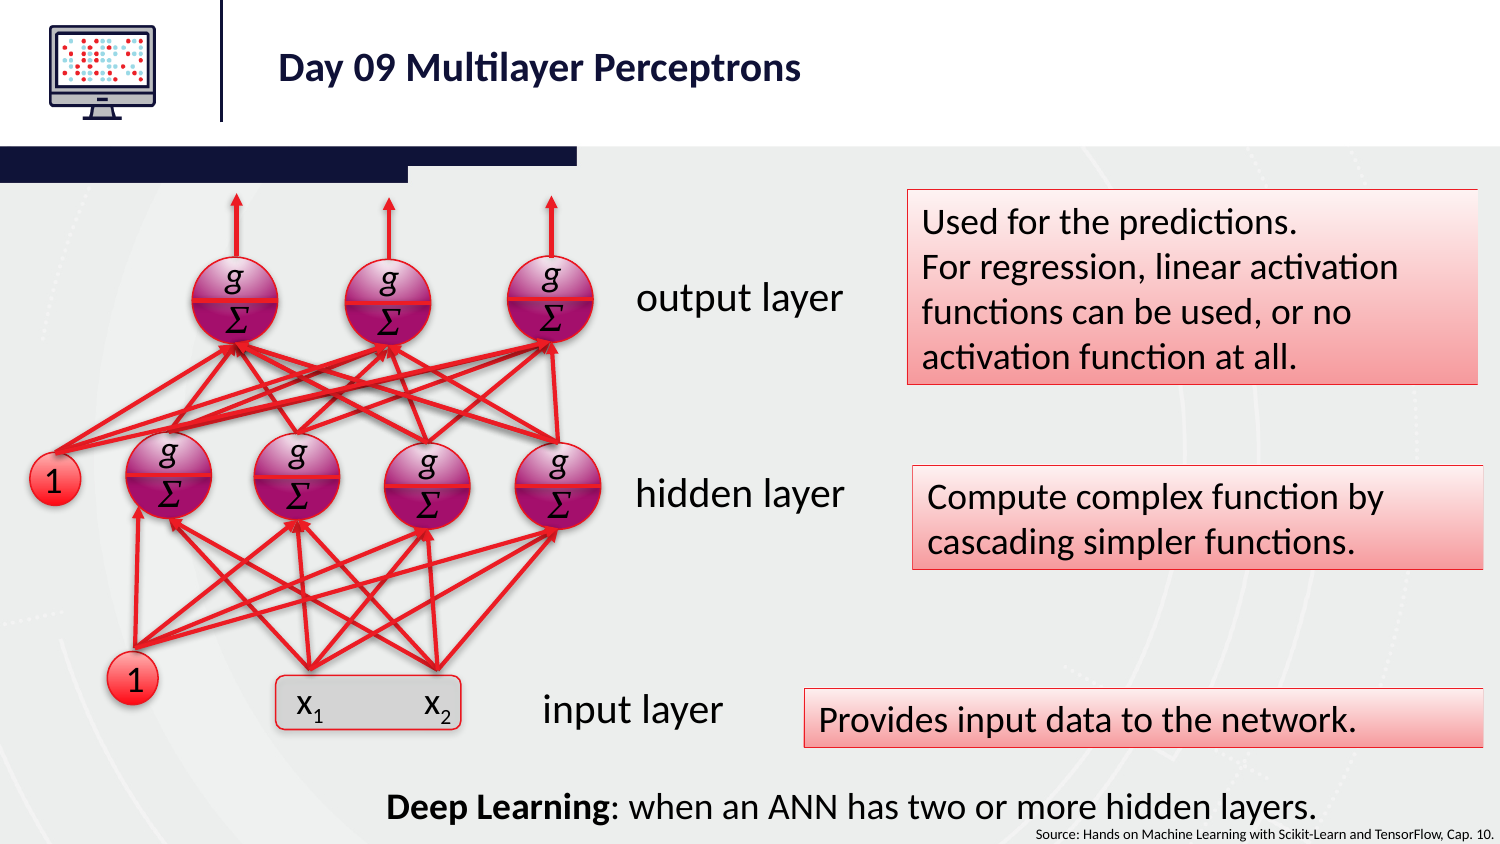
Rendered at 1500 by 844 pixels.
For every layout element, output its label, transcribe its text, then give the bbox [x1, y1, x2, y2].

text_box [29, 192, 601, 731]
list Day 09 Multilayer Perceptrons [263, 32, 1404, 106]
text_box output layer [621, 262, 859, 327]
text_box Source: Hands on Machine Learning with Scikit-Learn and TensorFlow, Cap. 10. [1021, 817, 1500, 844]
text_box Used for the predictions. For regression, linear activation functions can be used, or no activation function at all. [906, 189, 1478, 385]
text_box hidden layer [620, 458, 861, 524]
text_box Deep Learning: when an ANN has two or more hidden layers. [371, 774, 1334, 835]
picture [0, 0, 1500, 844]
text_box Compute complex function by cascading simpler functions. [912, 464, 1484, 570]
text_box input layer [527, 674, 740, 740]
text_box Provides input data to the network. [803, 687, 1484, 748]
